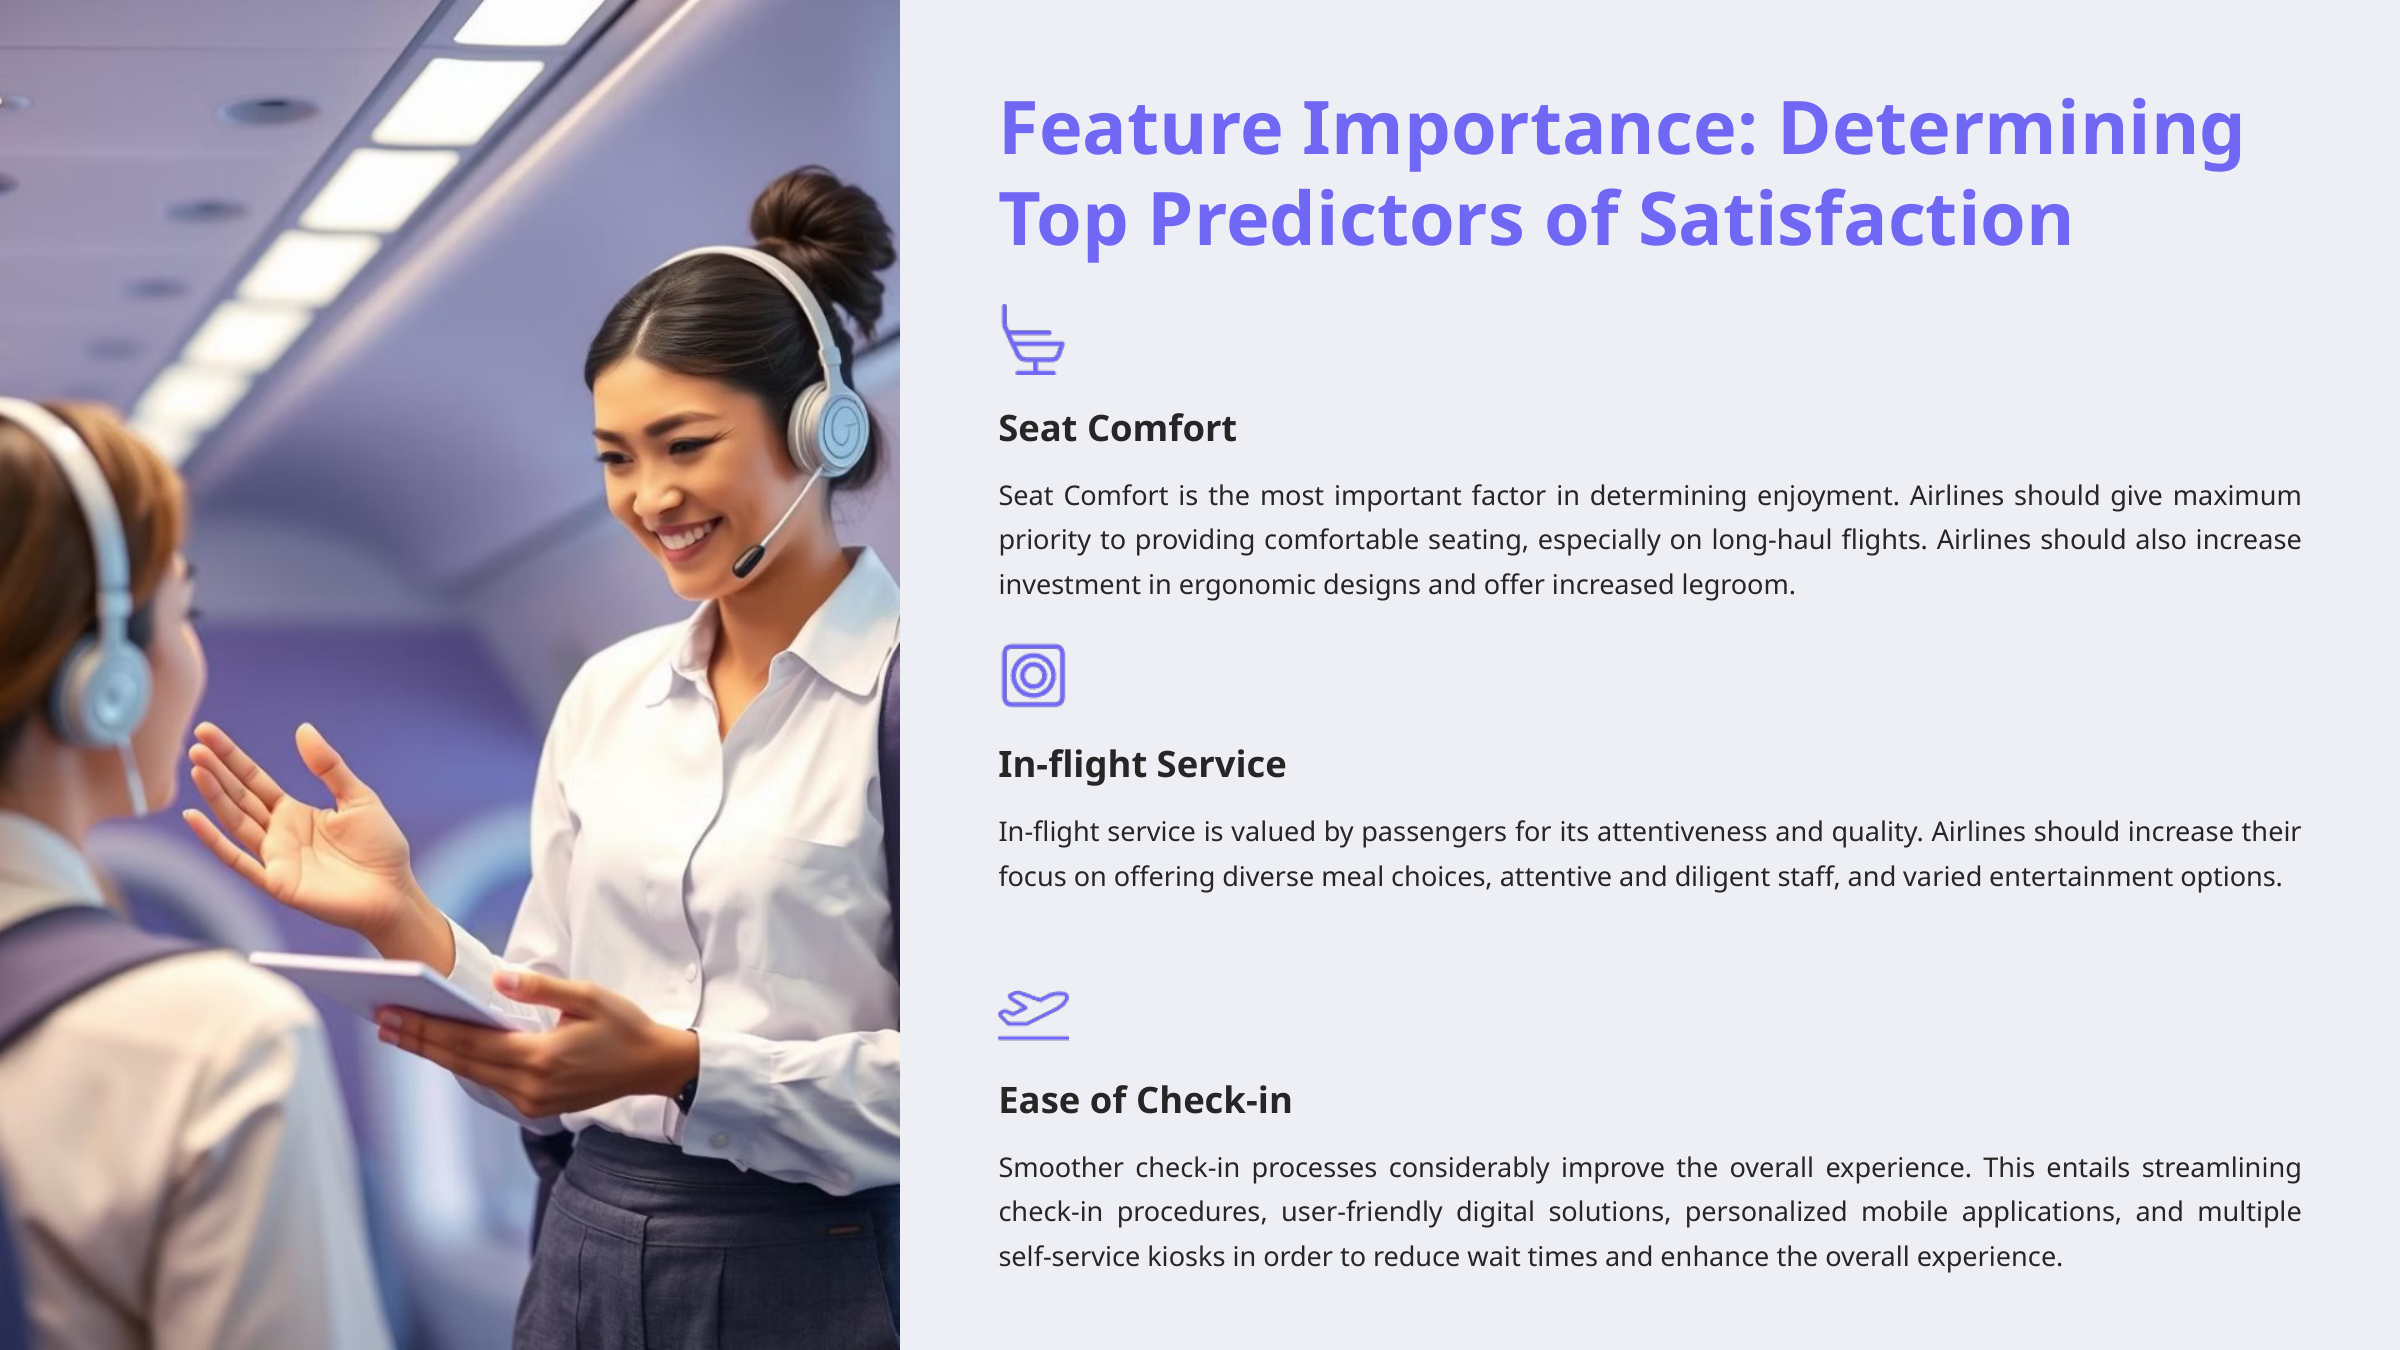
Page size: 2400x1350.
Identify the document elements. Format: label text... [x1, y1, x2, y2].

text_box In-flight service is valued by passengers for its attentiveness and quality. Airlines should increase their focus on offering diverse meal choices, attentive and diligent staff, and varied entertainment options. [998, 801, 2302, 892]
text_box Feature Importance: Determining Top Predictors of Satisfaction [998, 77, 2302, 263]
picture [998, 304, 1069, 375]
picture [998, 640, 1069, 711]
text_box In-flight Service [998, 738, 1369, 785]
picture [0, 0, 900, 1350]
text_box Seat Comfort [998, 402, 1369, 450]
text_box Smoother check-in processes considerably improve the overall experience. This entails streamlining check-in procedures, user-friendly digital solutions, personalized mobile applications, and multiple self-service kiosks in order to reduce wait times and enhance the overall experience. [998, 1137, 2302, 1273]
picture [998, 976, 1069, 1047]
text_box Seat Comfort is the most important factor in determining enjoyment. Airlines should give maximum priority to providing comfortable seating, especially on long-haul flights. Airlines should also increase investment in ergonomic designs and offer increased legroom. [998, 465, 2302, 612]
text_box Ease of Check-in [998, 1074, 1369, 1121]
